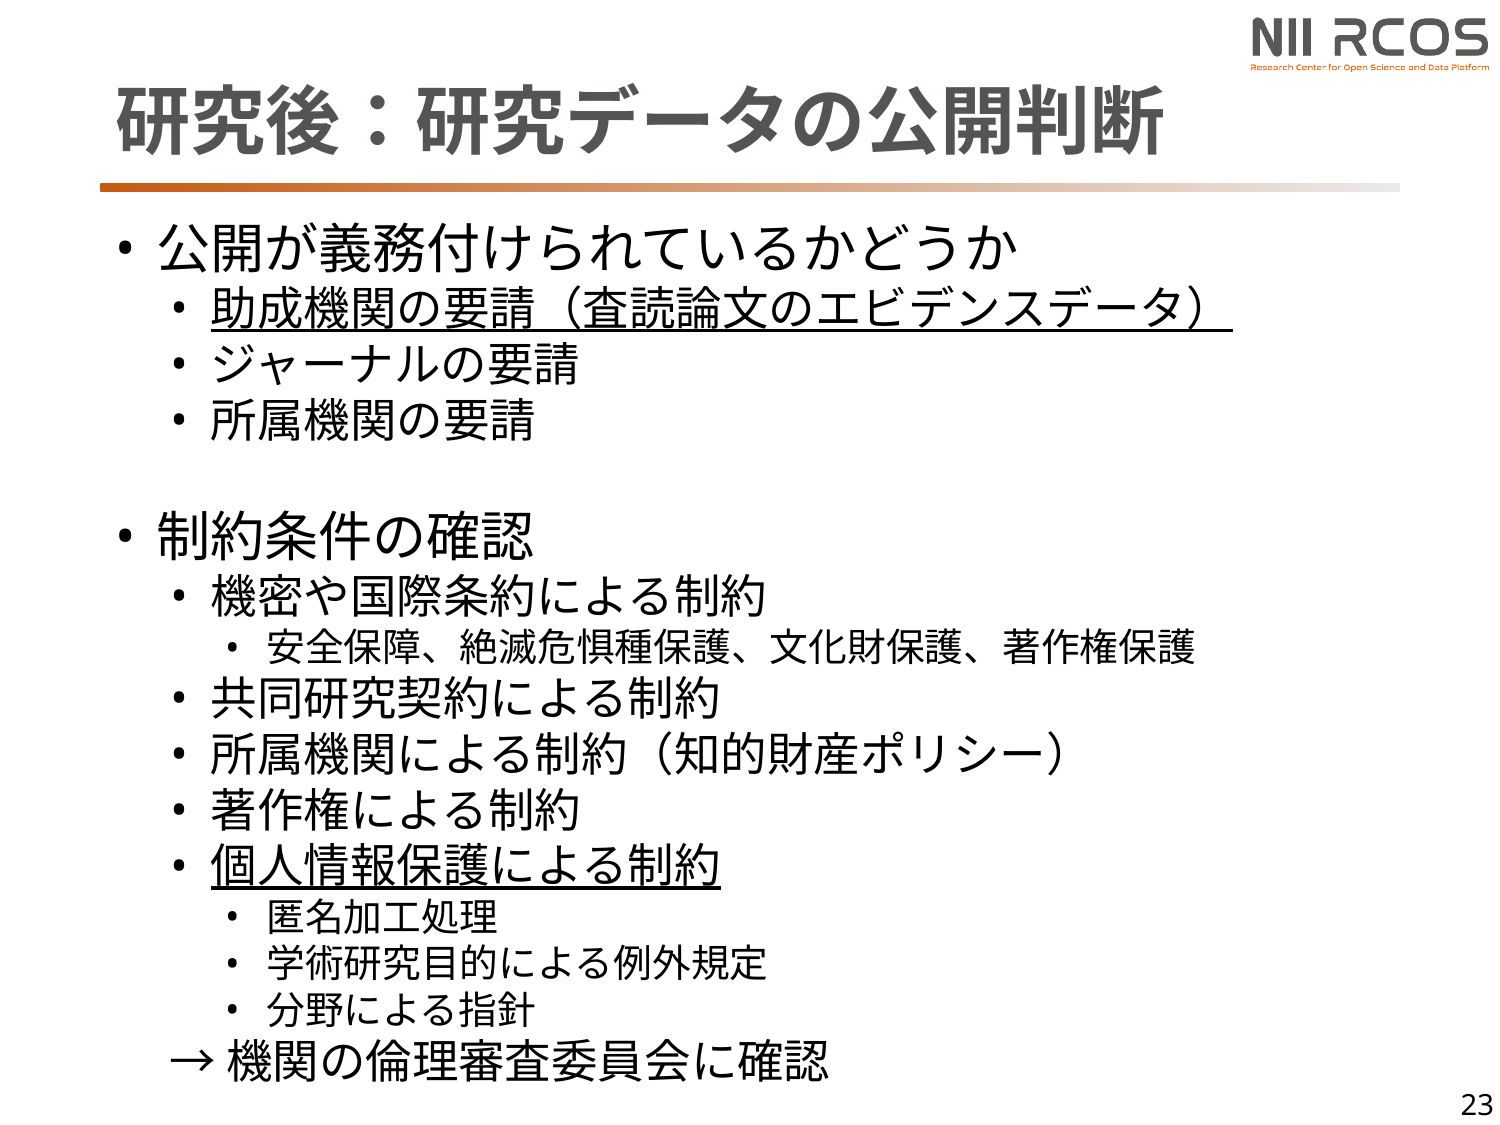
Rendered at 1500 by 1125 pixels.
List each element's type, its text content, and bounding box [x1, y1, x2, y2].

picture [1251, 17, 1489, 72]
list 公開が義務付けられているかどうか 助成機関の要請（査読論文のエビデンスデータ） ジャーナルの要請 所属機関の要請 制約条件の確認 機密や国際条約による制約 安全保障、絶滅危惧種保護、文化財保護、著作権保護 共同研究契約による制約 所属機関による制約（知的財産ポリシー） 著作権による制約 個人情報保護による制約 匿名加工処理 学術研究目的による例外規定 分野による指針 →機関の倫理審査委員会に確認 [100, 206, 1400, 1099]
slide_number 23 [1411, 1080, 1500, 1125]
title 研究後：研究データの公開判断 [100, 59, 1400, 178]
